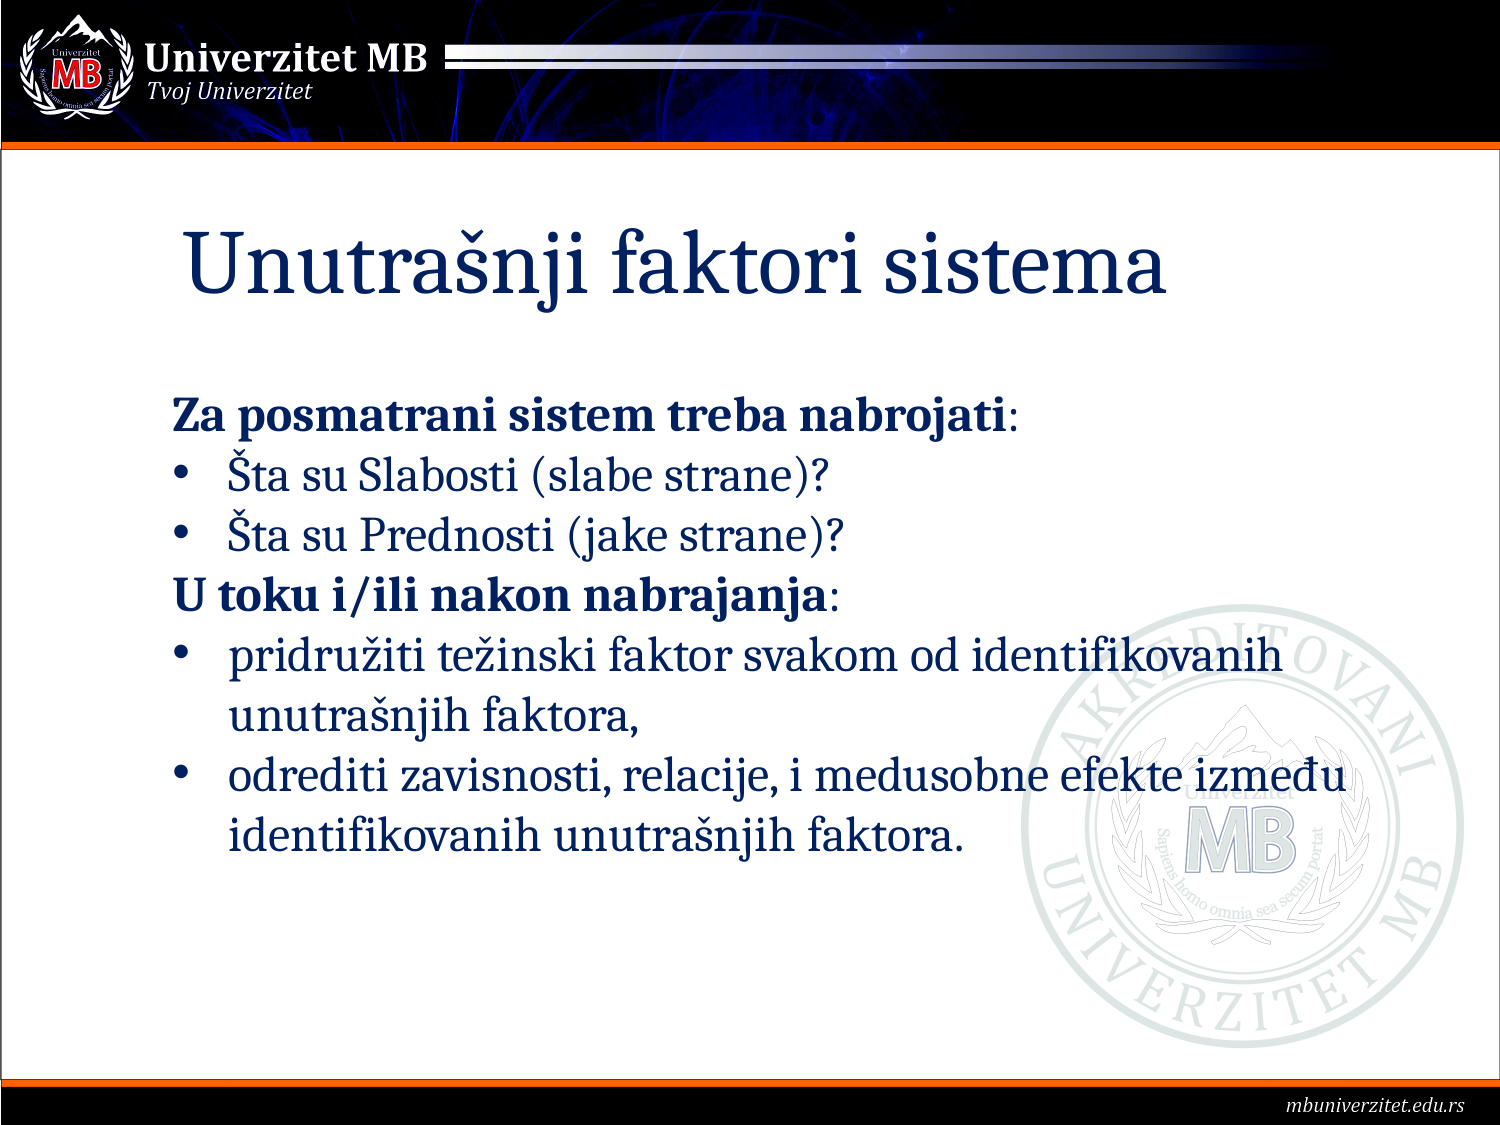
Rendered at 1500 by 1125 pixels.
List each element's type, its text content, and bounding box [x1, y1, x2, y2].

picture [0, 0, 1500, 1125]
list Za posmatrani sistem treba nabrojati: Šta su Slabosti (slabe strane)? Šta su Prednosti (jake strane)? U toku i/ili nakon nabrajanja: pridružiti težinski faktor svakom od identifikovanih unutrašnjih faktora, odrediti zavisnosti, relacije, i medusobne efekte između identifikovanih unutrašnjih faktora. [157, 373, 1376, 1071]
title Unutrašnji faktori sistema [147, 175, 1398, 339]
